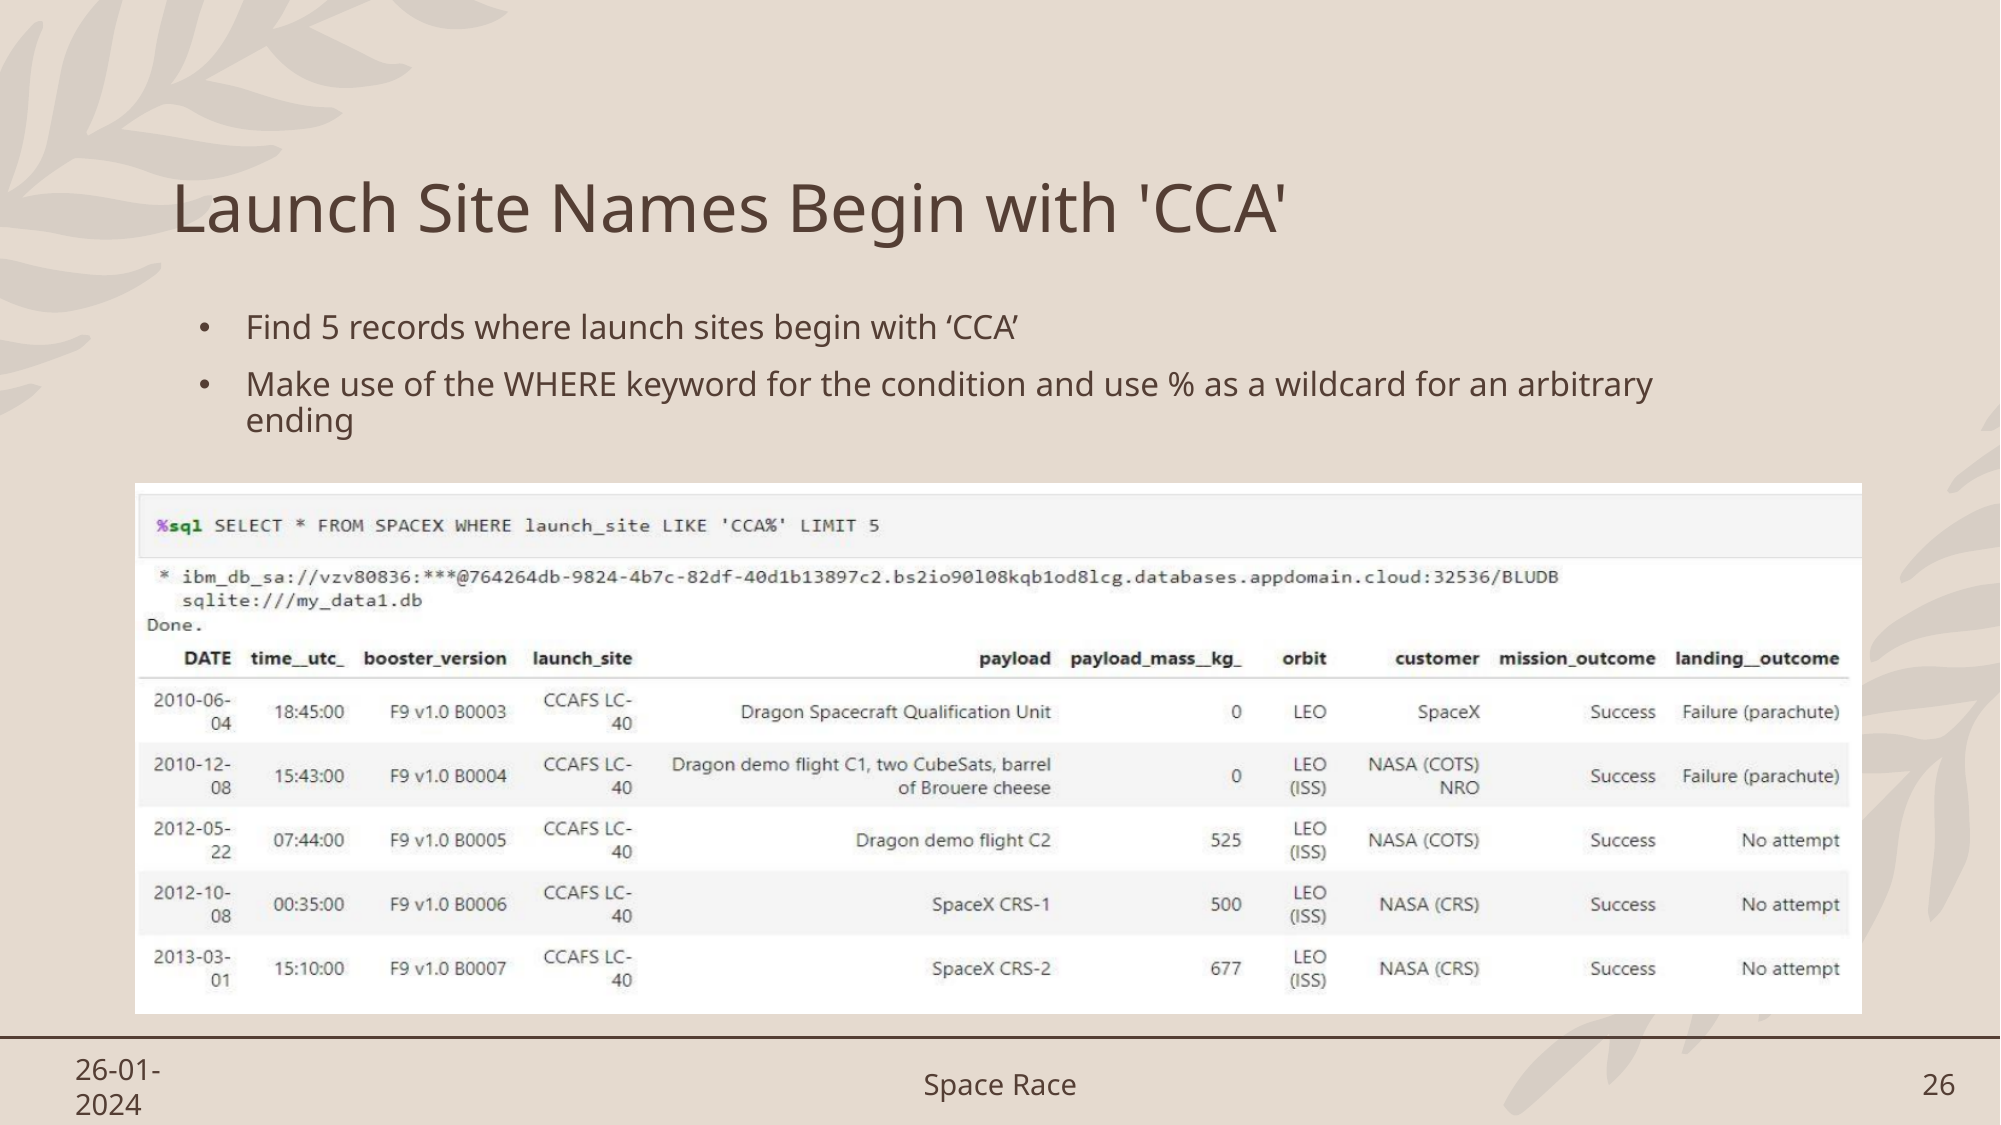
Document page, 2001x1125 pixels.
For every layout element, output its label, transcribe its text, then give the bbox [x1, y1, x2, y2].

slide_number 26 [1808, 1060, 1971, 1112]
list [135, 483, 1862, 1014]
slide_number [60, 1060, 236, 1112]
footer Space Race [718, 1060, 1283, 1112]
list Find 5 records where launch sites begin with ‘CCA’ Make use of the WHERE keyword for the condition and use % as a wildcard for an arbitrary ending [183, 303, 1692, 461]
title Launch Site Names Begin with 'CCA' [156, 110, 1390, 255]
